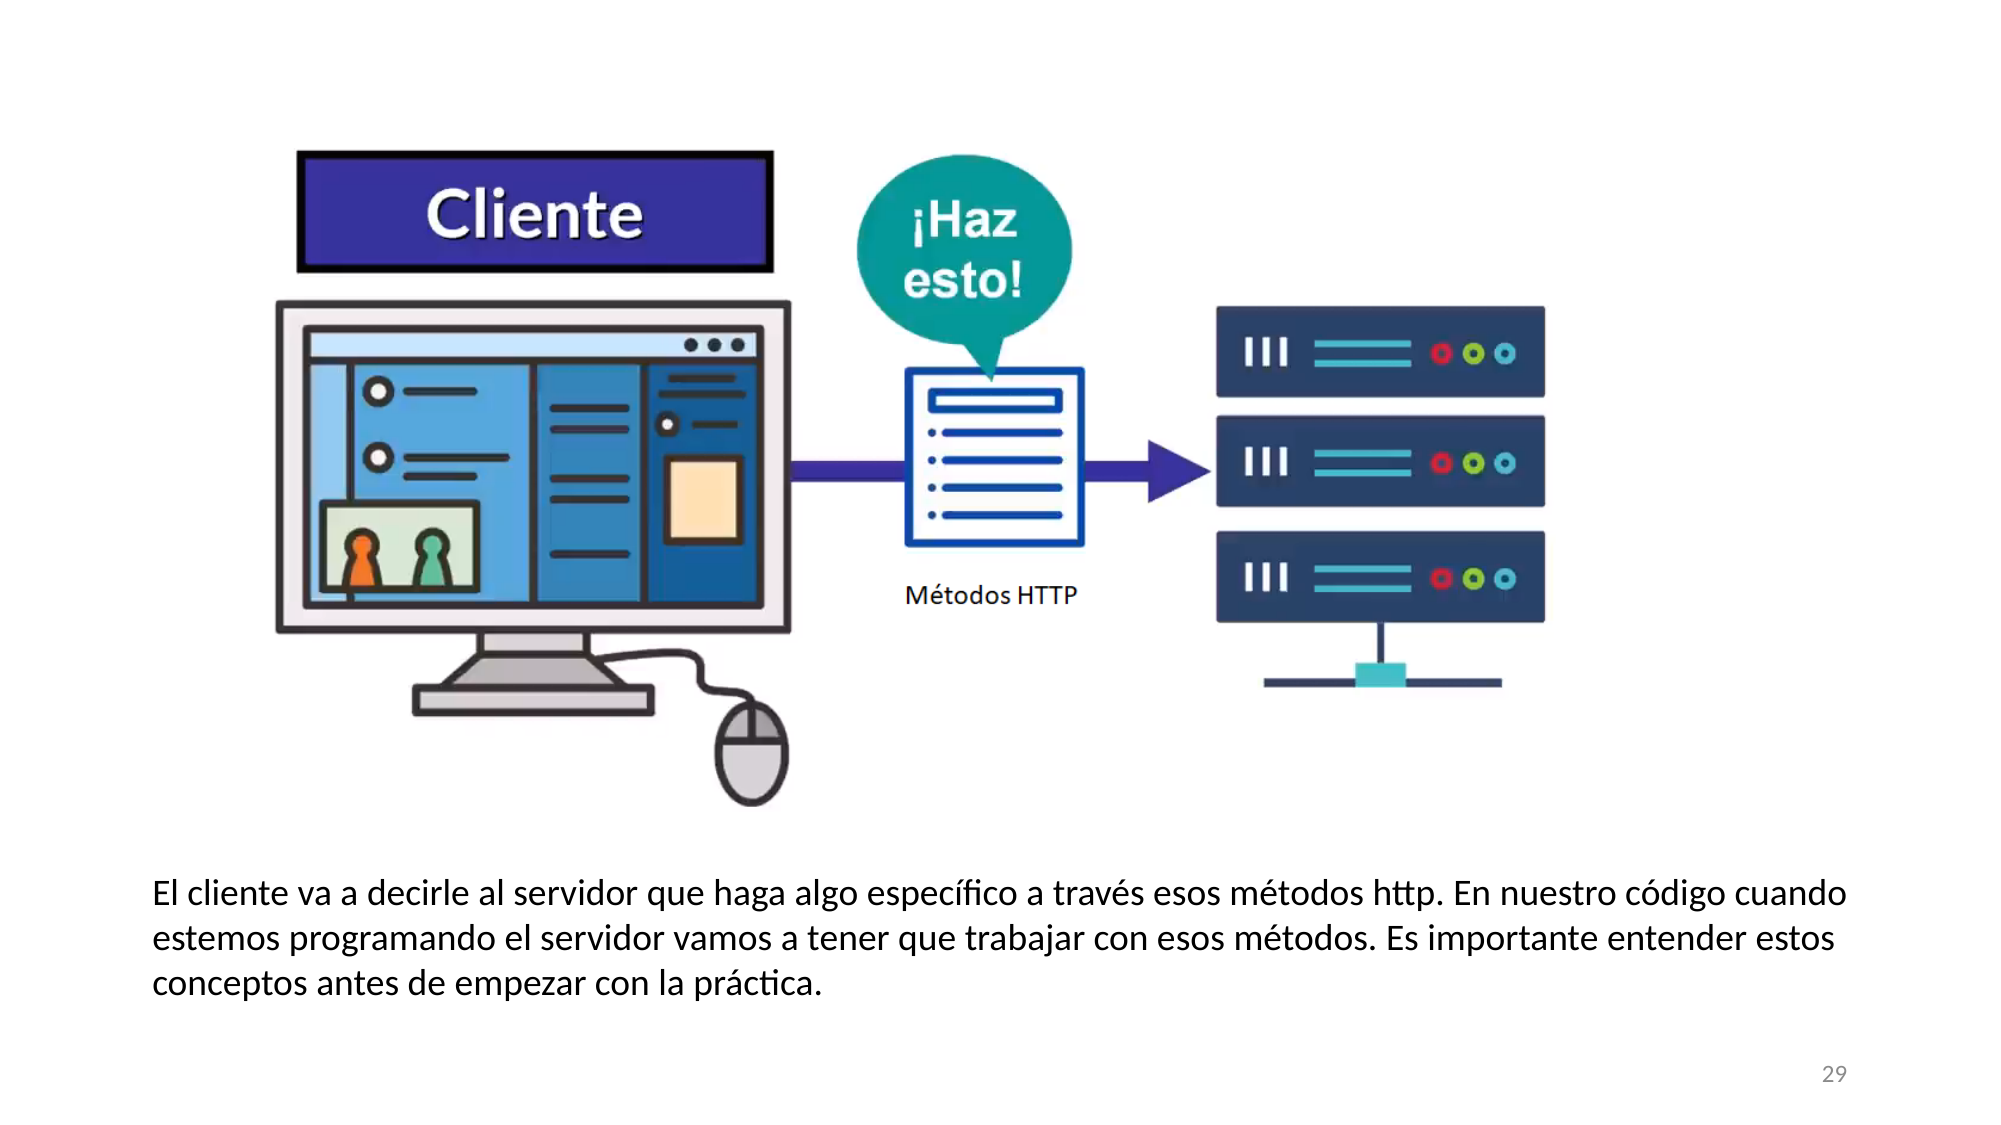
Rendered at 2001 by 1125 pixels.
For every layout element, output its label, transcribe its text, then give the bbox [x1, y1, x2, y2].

slide_number 29 [1412, 1056, 1863, 1103]
text_box El cliente va a decirle al servidor que haga algo específico a través esos métodos http. En nuestro código cuando estemos programando el servidor vamos a tener que trabajar con esos métodos. Es importante entender estos conceptos antes de empezar con la práctica. [137, 860, 1891, 1056]
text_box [232, 90, 1557, 820]
